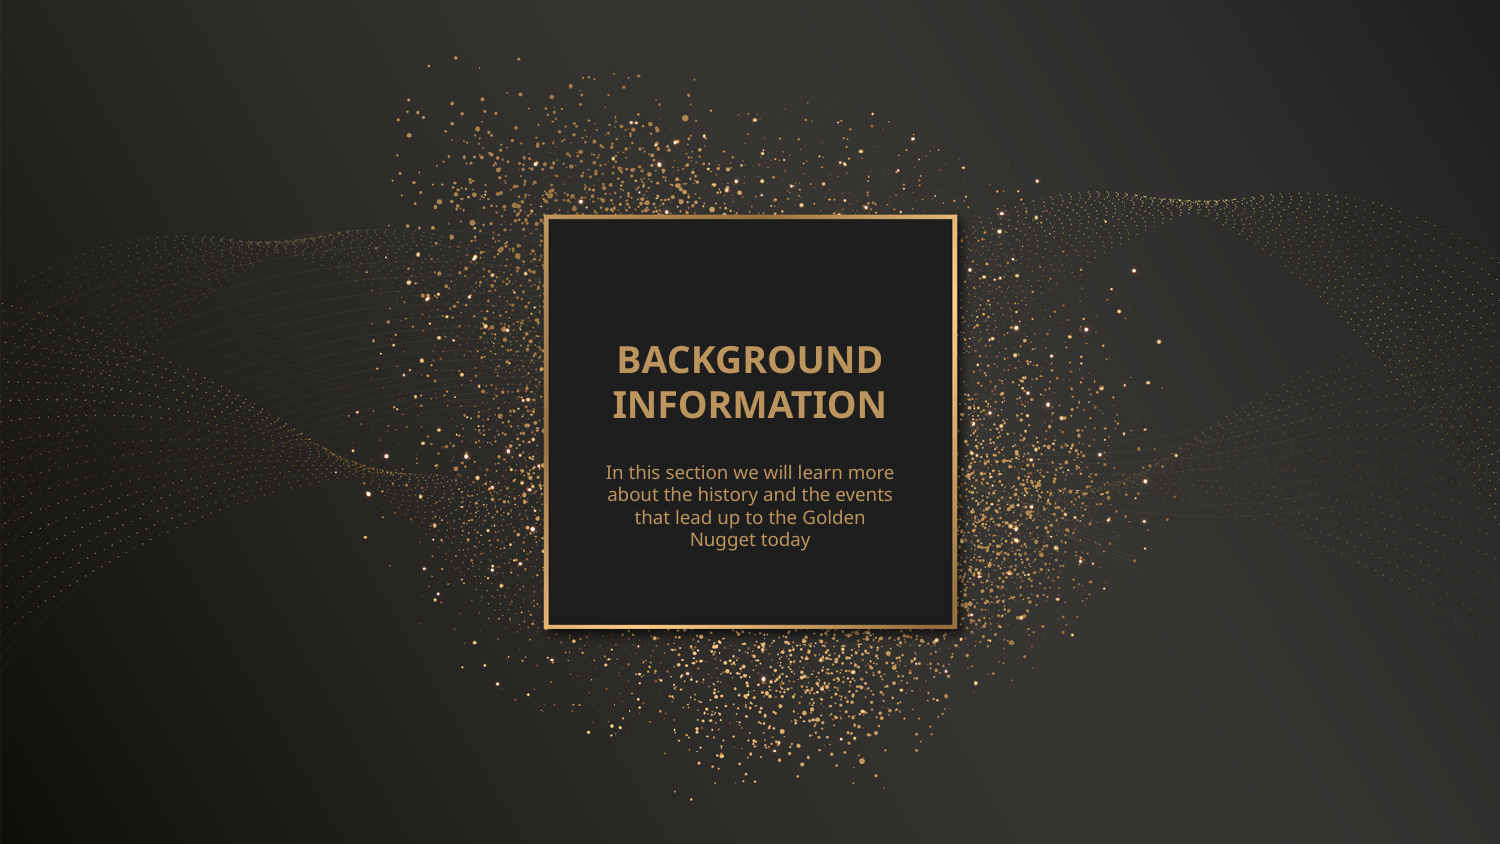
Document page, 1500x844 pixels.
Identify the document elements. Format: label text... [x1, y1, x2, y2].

picture [0, 0, 1500, 844]
text_box In this section we will learn more about the history and the events that lead up to the Golden Nugget today [594, 454, 906, 558]
text_box BACKGROUND INFORMATION [576, 330, 923, 444]
